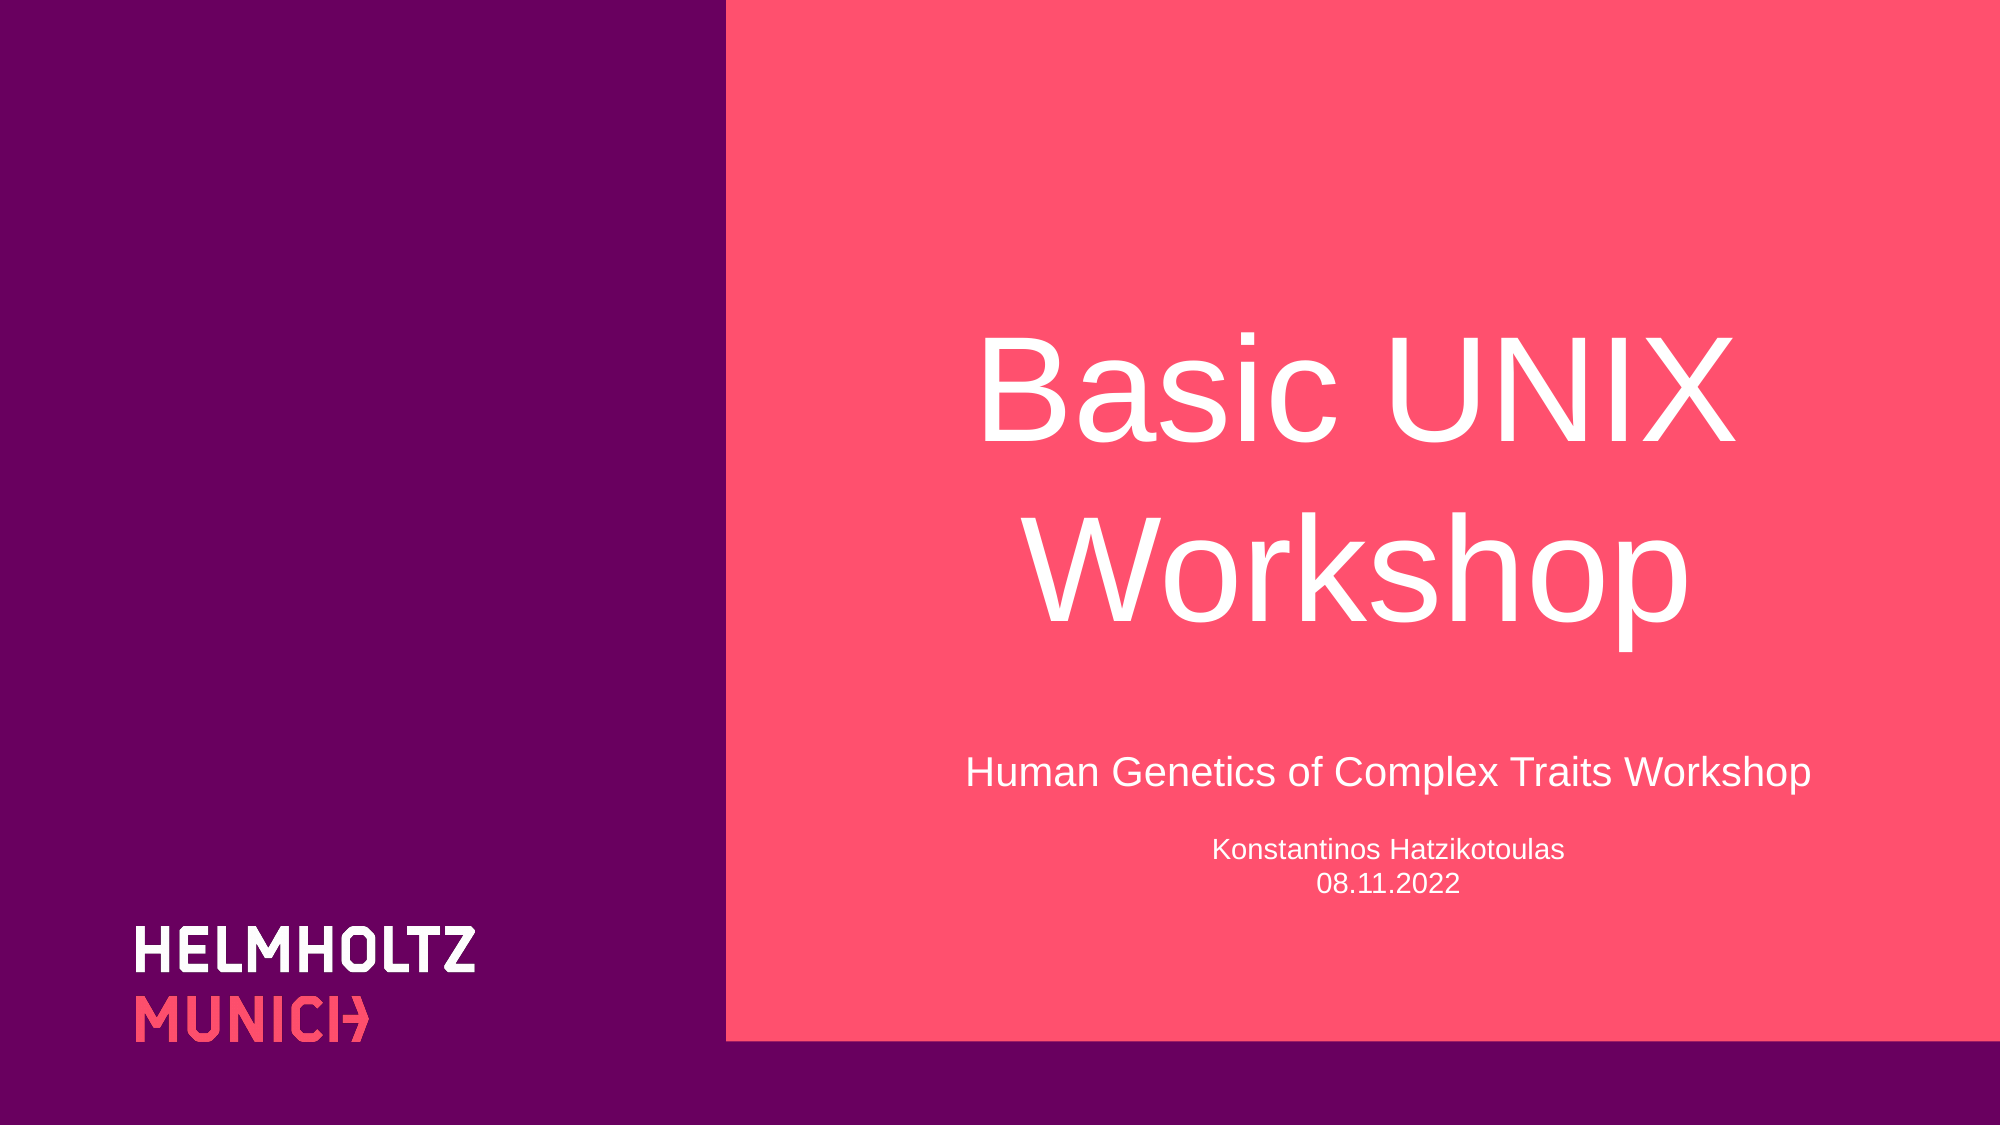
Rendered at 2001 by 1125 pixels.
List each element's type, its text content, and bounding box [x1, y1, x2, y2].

list Basic UNIX Workshop [795, 284, 1918, 892]
picture [136, 926, 475, 1042]
list Human Genetics of Complex Traits Workshop Konstantinos Hatzikotoulas 08.11.2022 [945, 737, 1832, 910]
